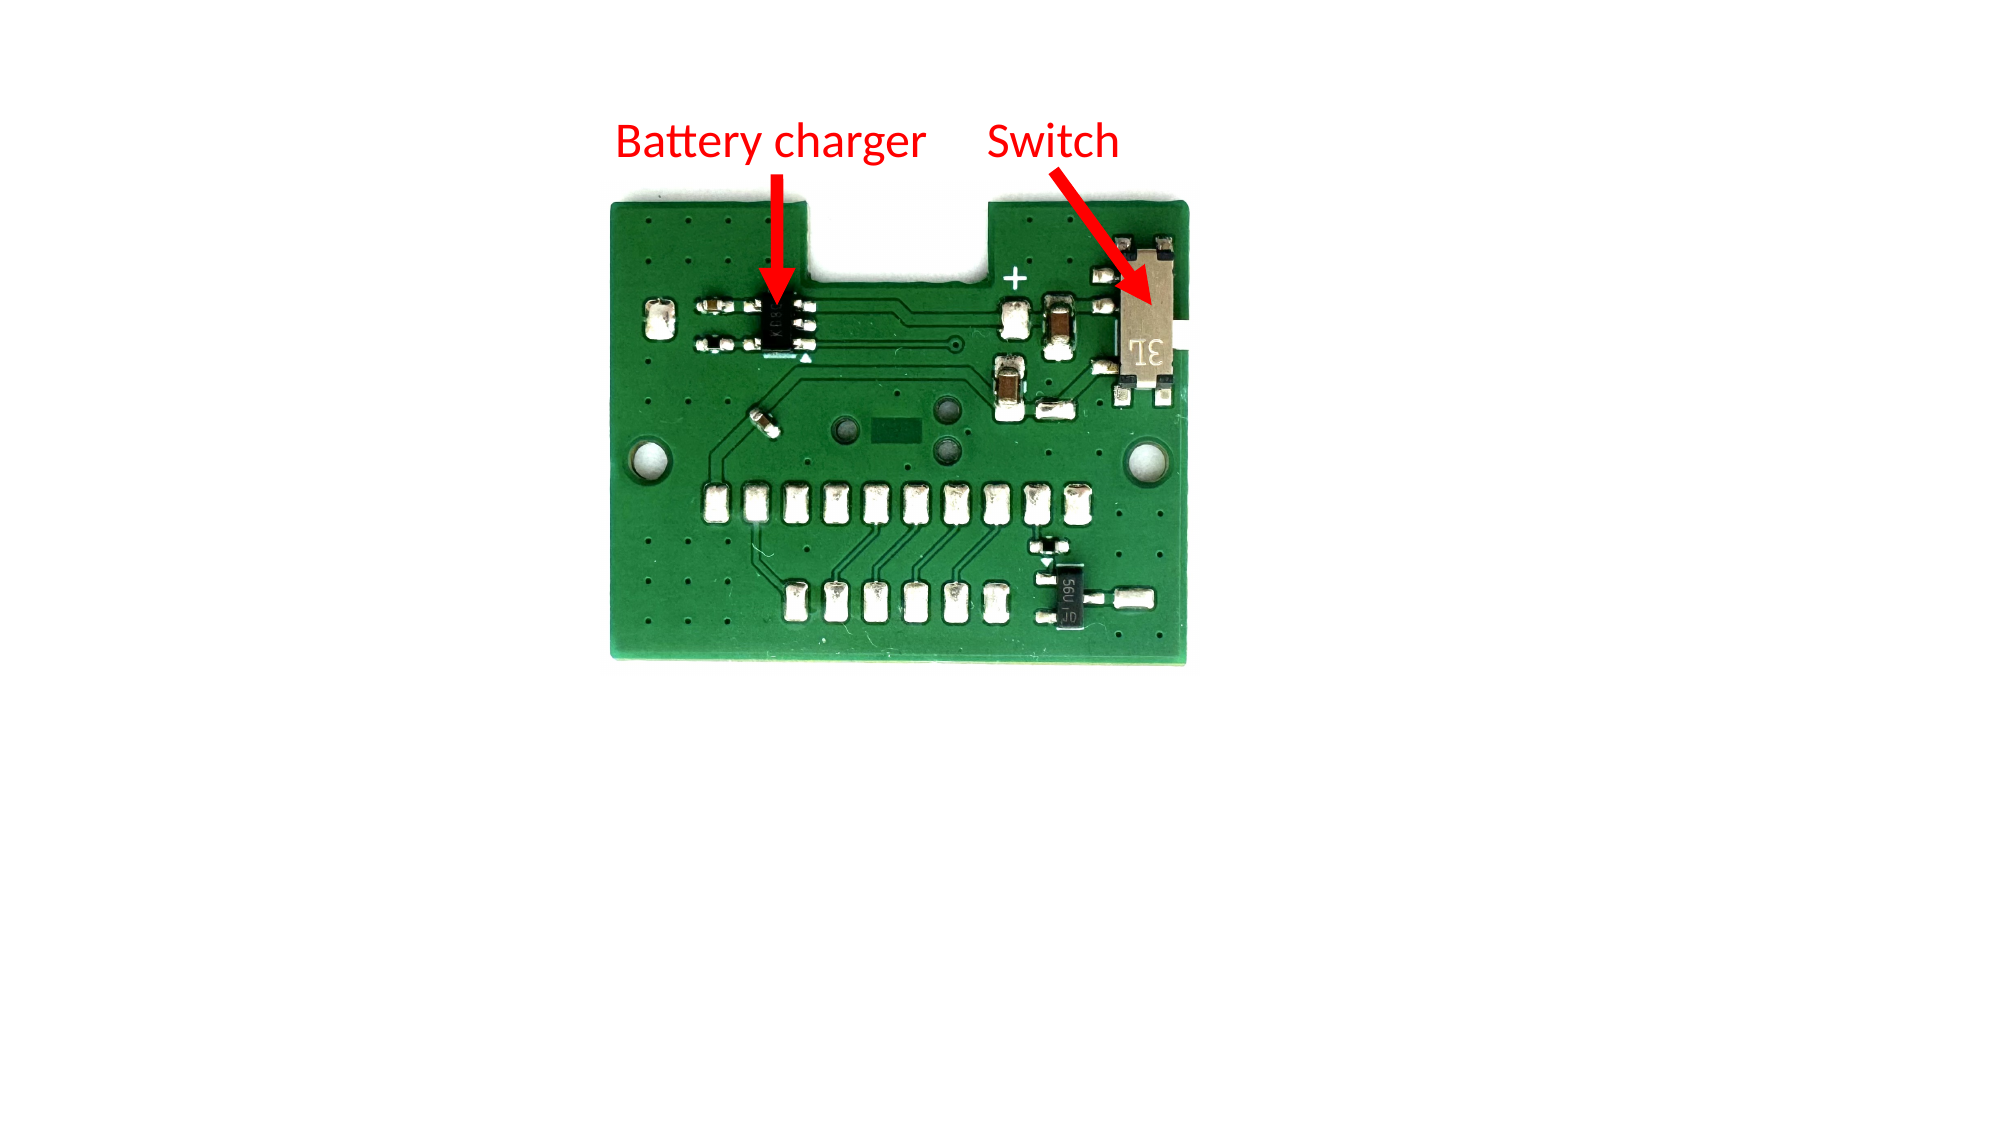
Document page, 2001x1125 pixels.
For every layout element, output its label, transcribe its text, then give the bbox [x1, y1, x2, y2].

picture [600, 180, 1200, 676]
text_box Switch [972, 99, 1195, 175]
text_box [1053, 170, 1152, 306]
text_box Battery charger [600, 99, 954, 175]
